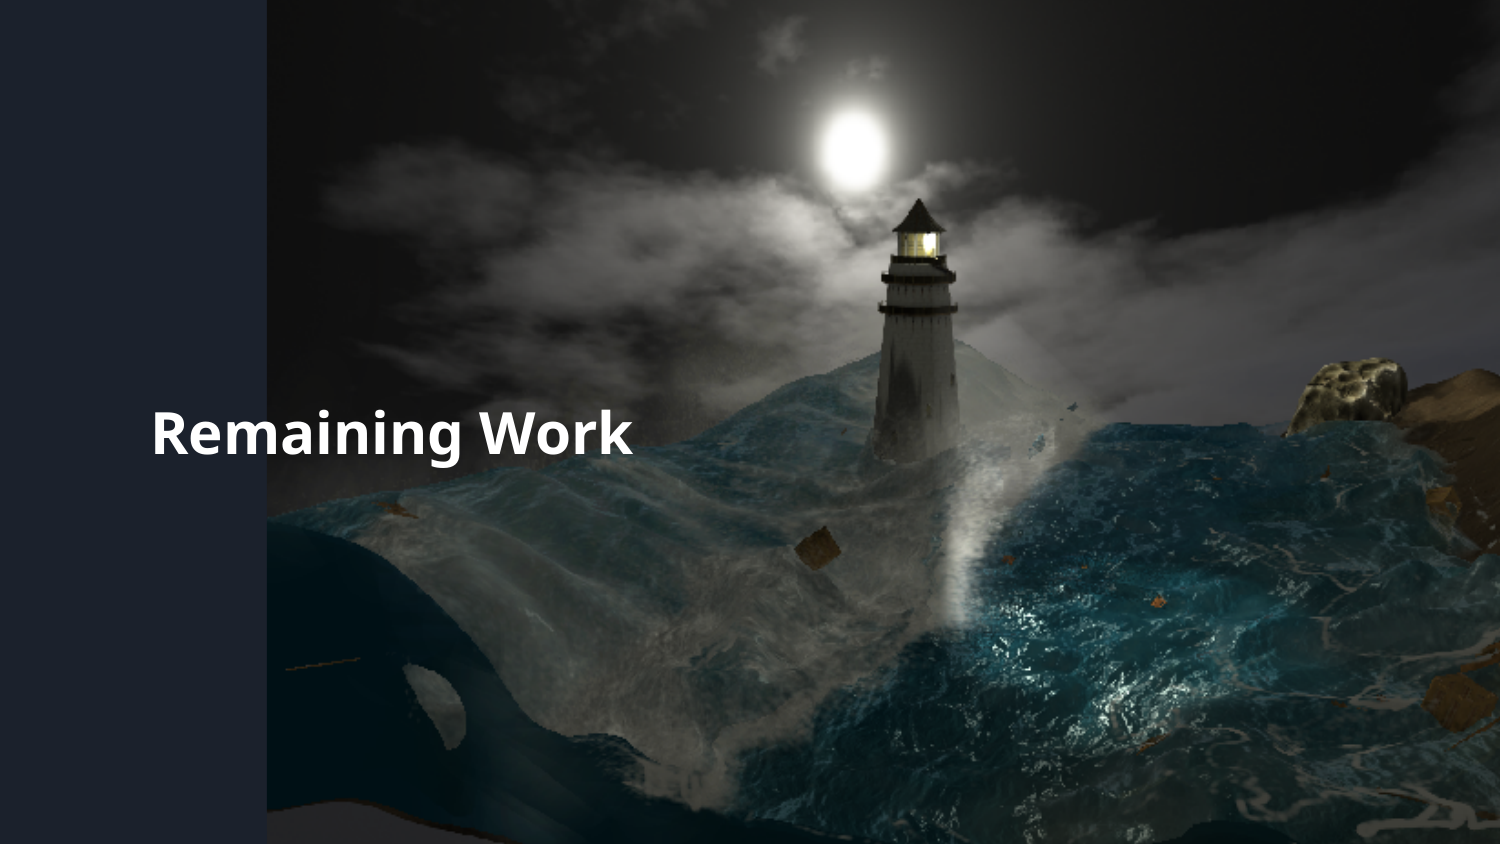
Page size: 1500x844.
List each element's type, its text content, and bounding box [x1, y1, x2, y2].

title Remaining Work [135, 336, 261, 526]
picture [266, 0, 1500, 844]
